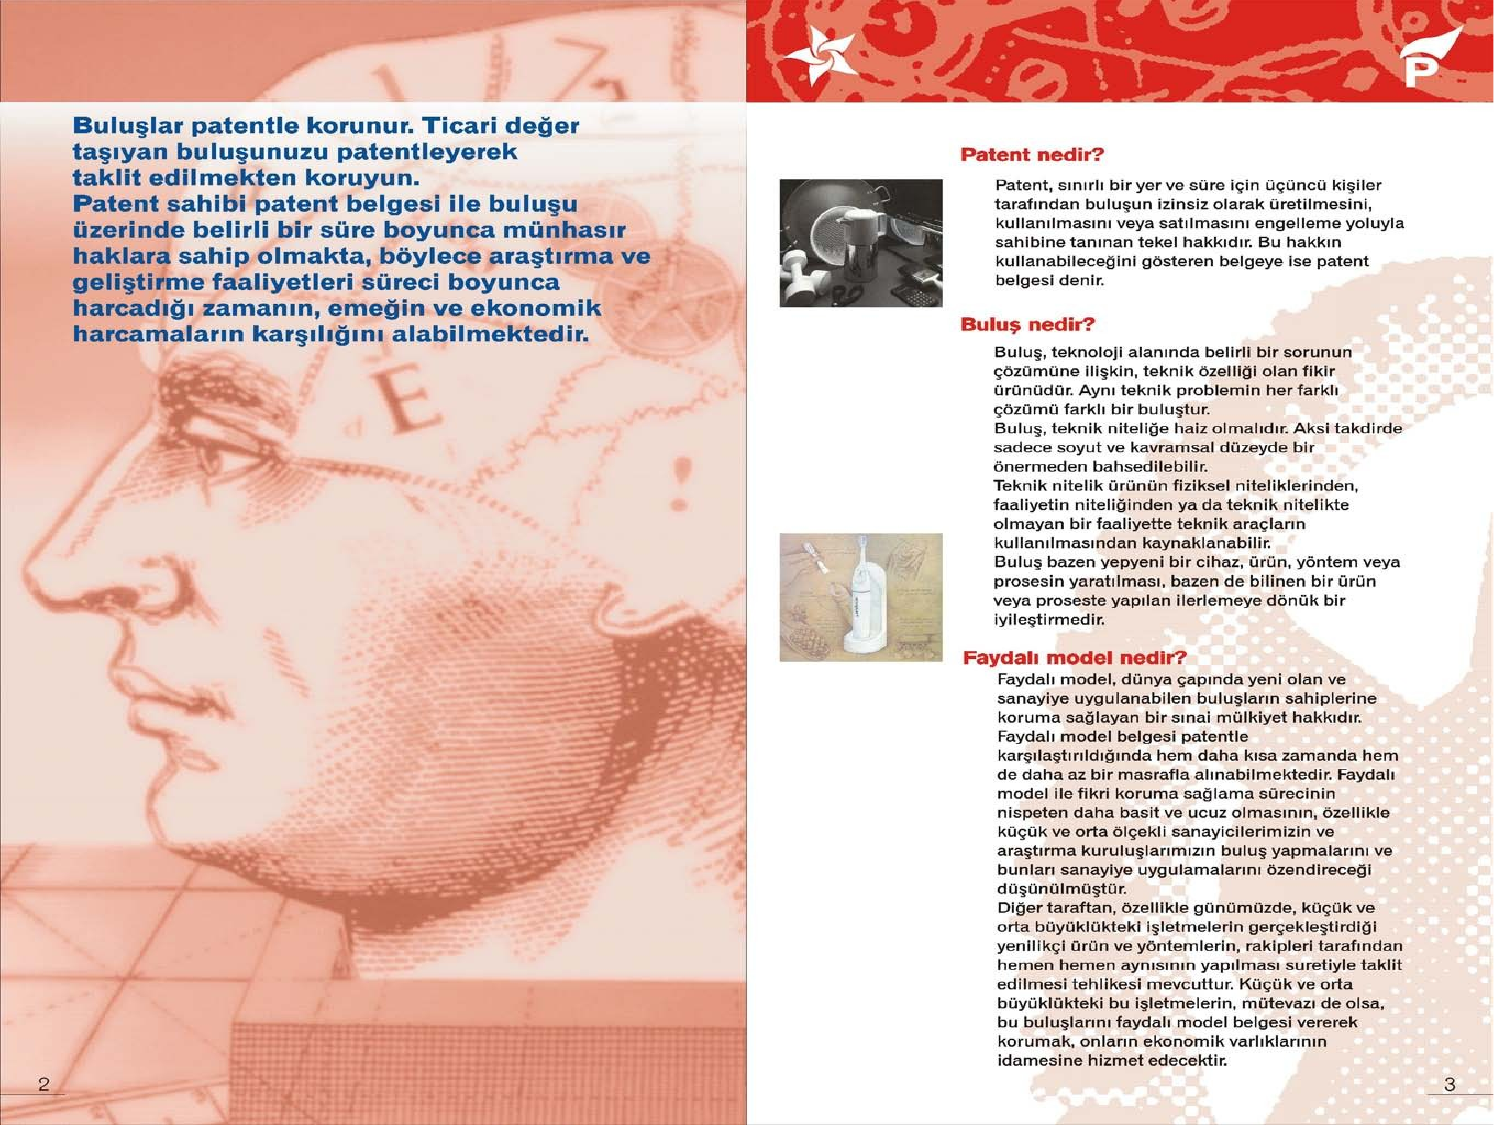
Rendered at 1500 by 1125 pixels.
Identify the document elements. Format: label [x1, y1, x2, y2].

text_box [0, 0, 1494, 1125]
